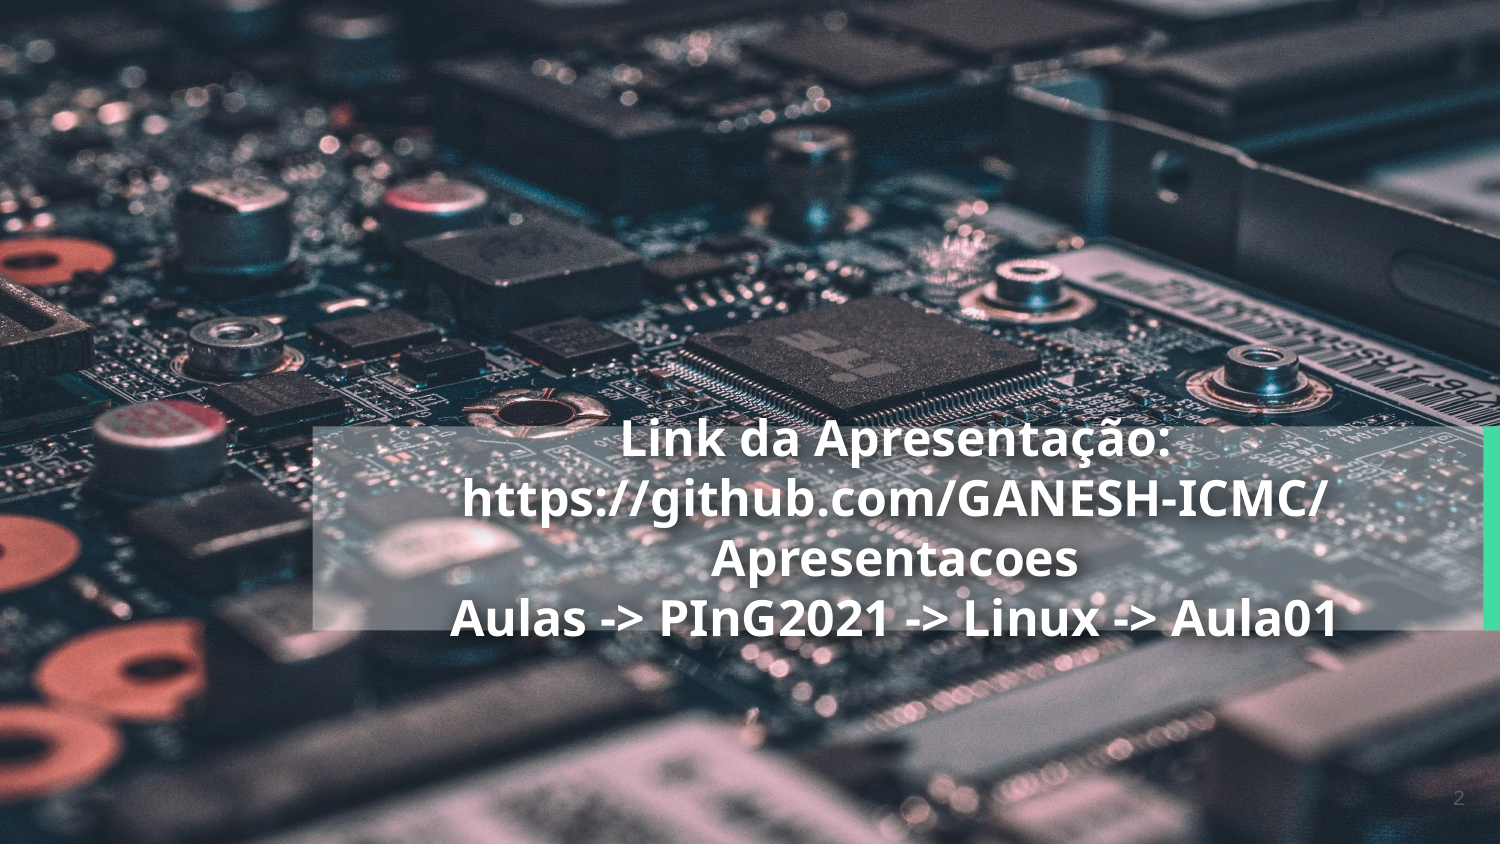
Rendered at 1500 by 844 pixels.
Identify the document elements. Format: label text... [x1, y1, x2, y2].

picture [0, 0, 1500, 844]
title Link da Apresentação: https://github.com/GANESH-ICMC/Apresentacoes Aulas -> PInG2021 -> Linux -> Aula01 [308, 420, 1483, 632]
slide_number ‹#› [1389, 764, 1480, 830]
